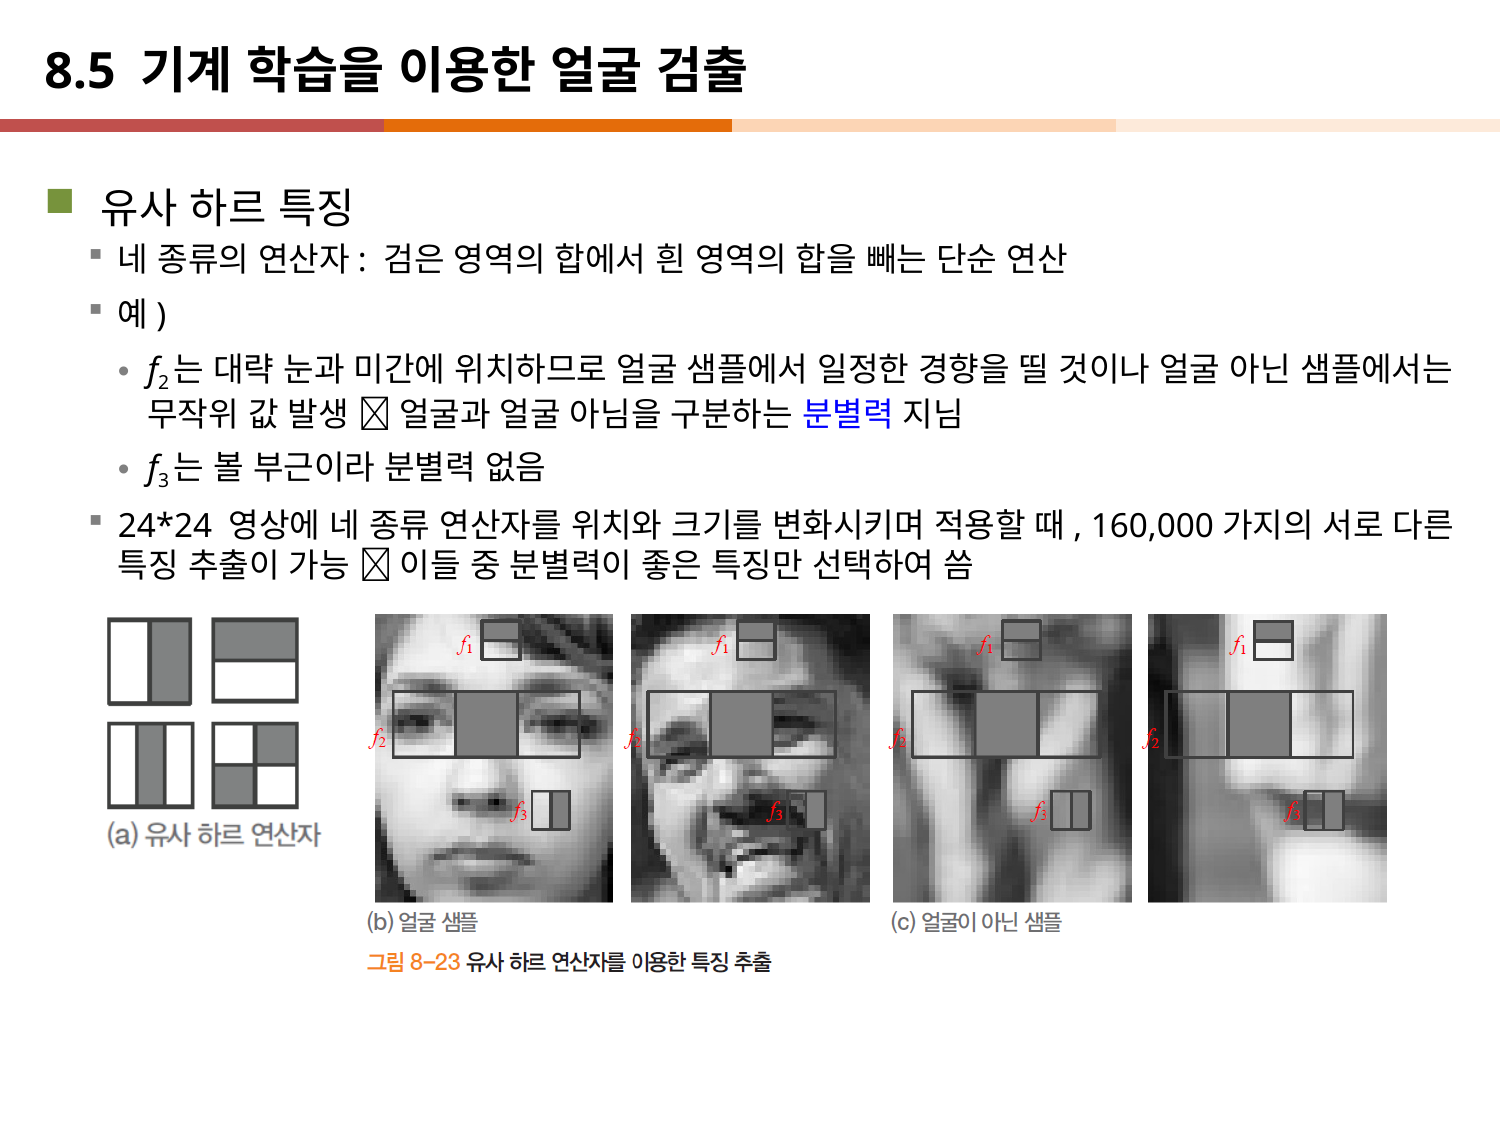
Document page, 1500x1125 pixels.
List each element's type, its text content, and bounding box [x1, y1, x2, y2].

picture [100, 609, 334, 854]
list 유사 하르 특징 네 종류의 연산자: 검은 영역의 합에서 흰 영역의 합을 빼는 단순 연산 예) f2는 대략 눈과 미간에 위치하므로 얼굴 샘플에서 일정한 경향을 띨 것이나 얼굴 아닌 샘플에서는 무작위 값 발생  얼굴과 얼굴 아님을 구분하는 분별력 지님 f3는 볼 부근이라 분별력 없음 24*24 영상에 네 종류 연산자를 위치와 크기를 변화시키며 적용할 때, 160,000가지의 서로 다른 특징 추출이 가능  이들 중 분별력이 좋은 특징만 선택하여 씀 [29, 148, 1471, 1083]
title 8.5 기계 학습을 이용한 얼굴 검출 [29, 23, 1270, 114]
picture [359, 609, 1389, 977]
